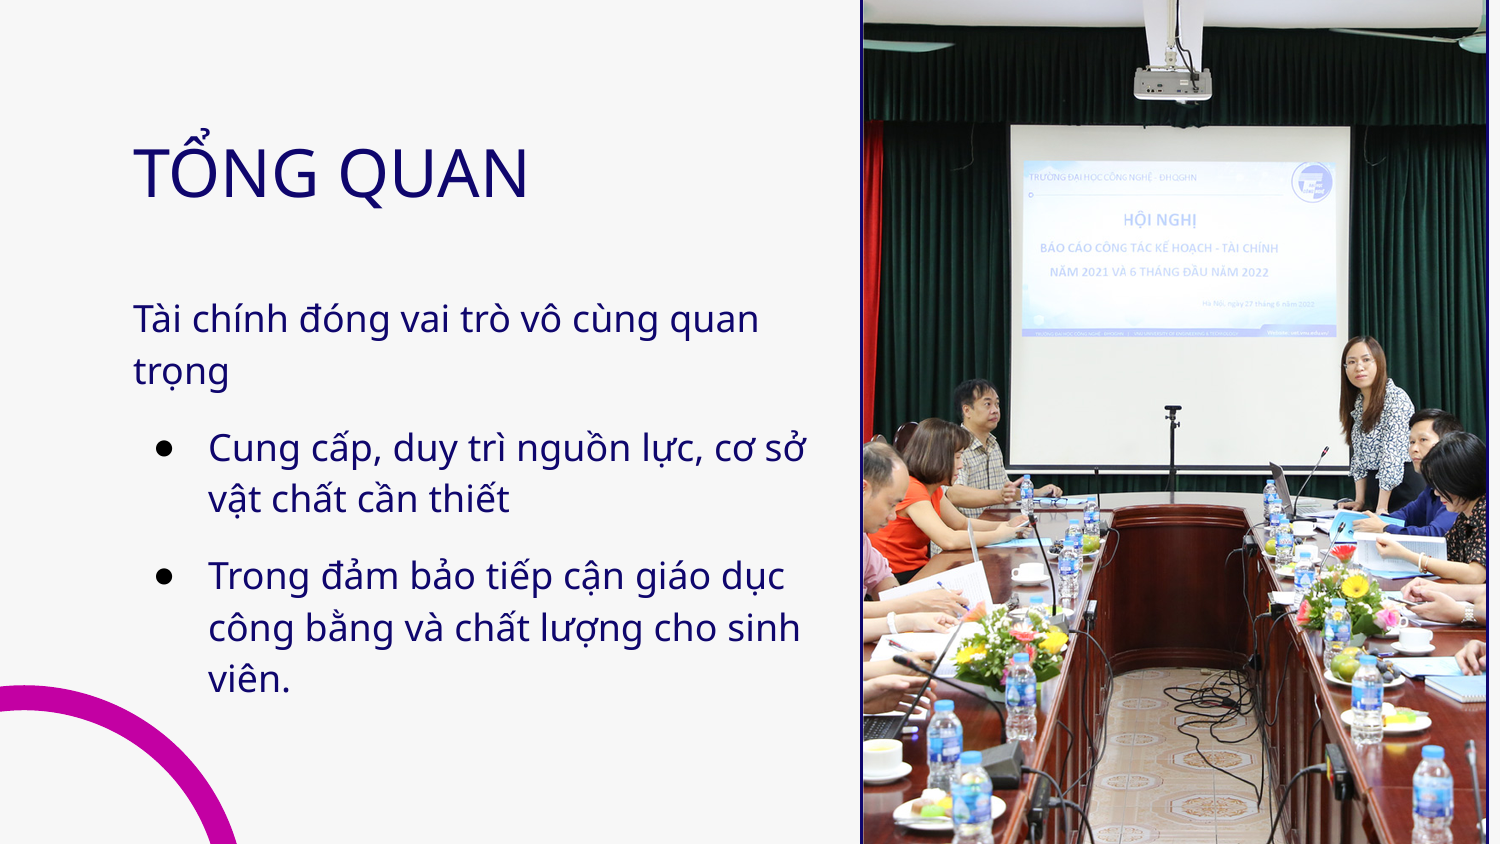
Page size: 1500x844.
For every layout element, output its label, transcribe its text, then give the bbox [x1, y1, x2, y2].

picture [863, 0, 1487, 844]
title TỔNG QUAN [118, 118, 838, 226]
subtitle Tài chính đóng vai trò vô cùng quan trọng Cung cấp, duy trì nguồn lực, cơ sở vật chất cần thiết Trong đảm bảo tiếp cận giáo dục công bằng và chất lượng cho sinh viên. [118, 273, 838, 756]
text_box [0, 697, 224, 844]
